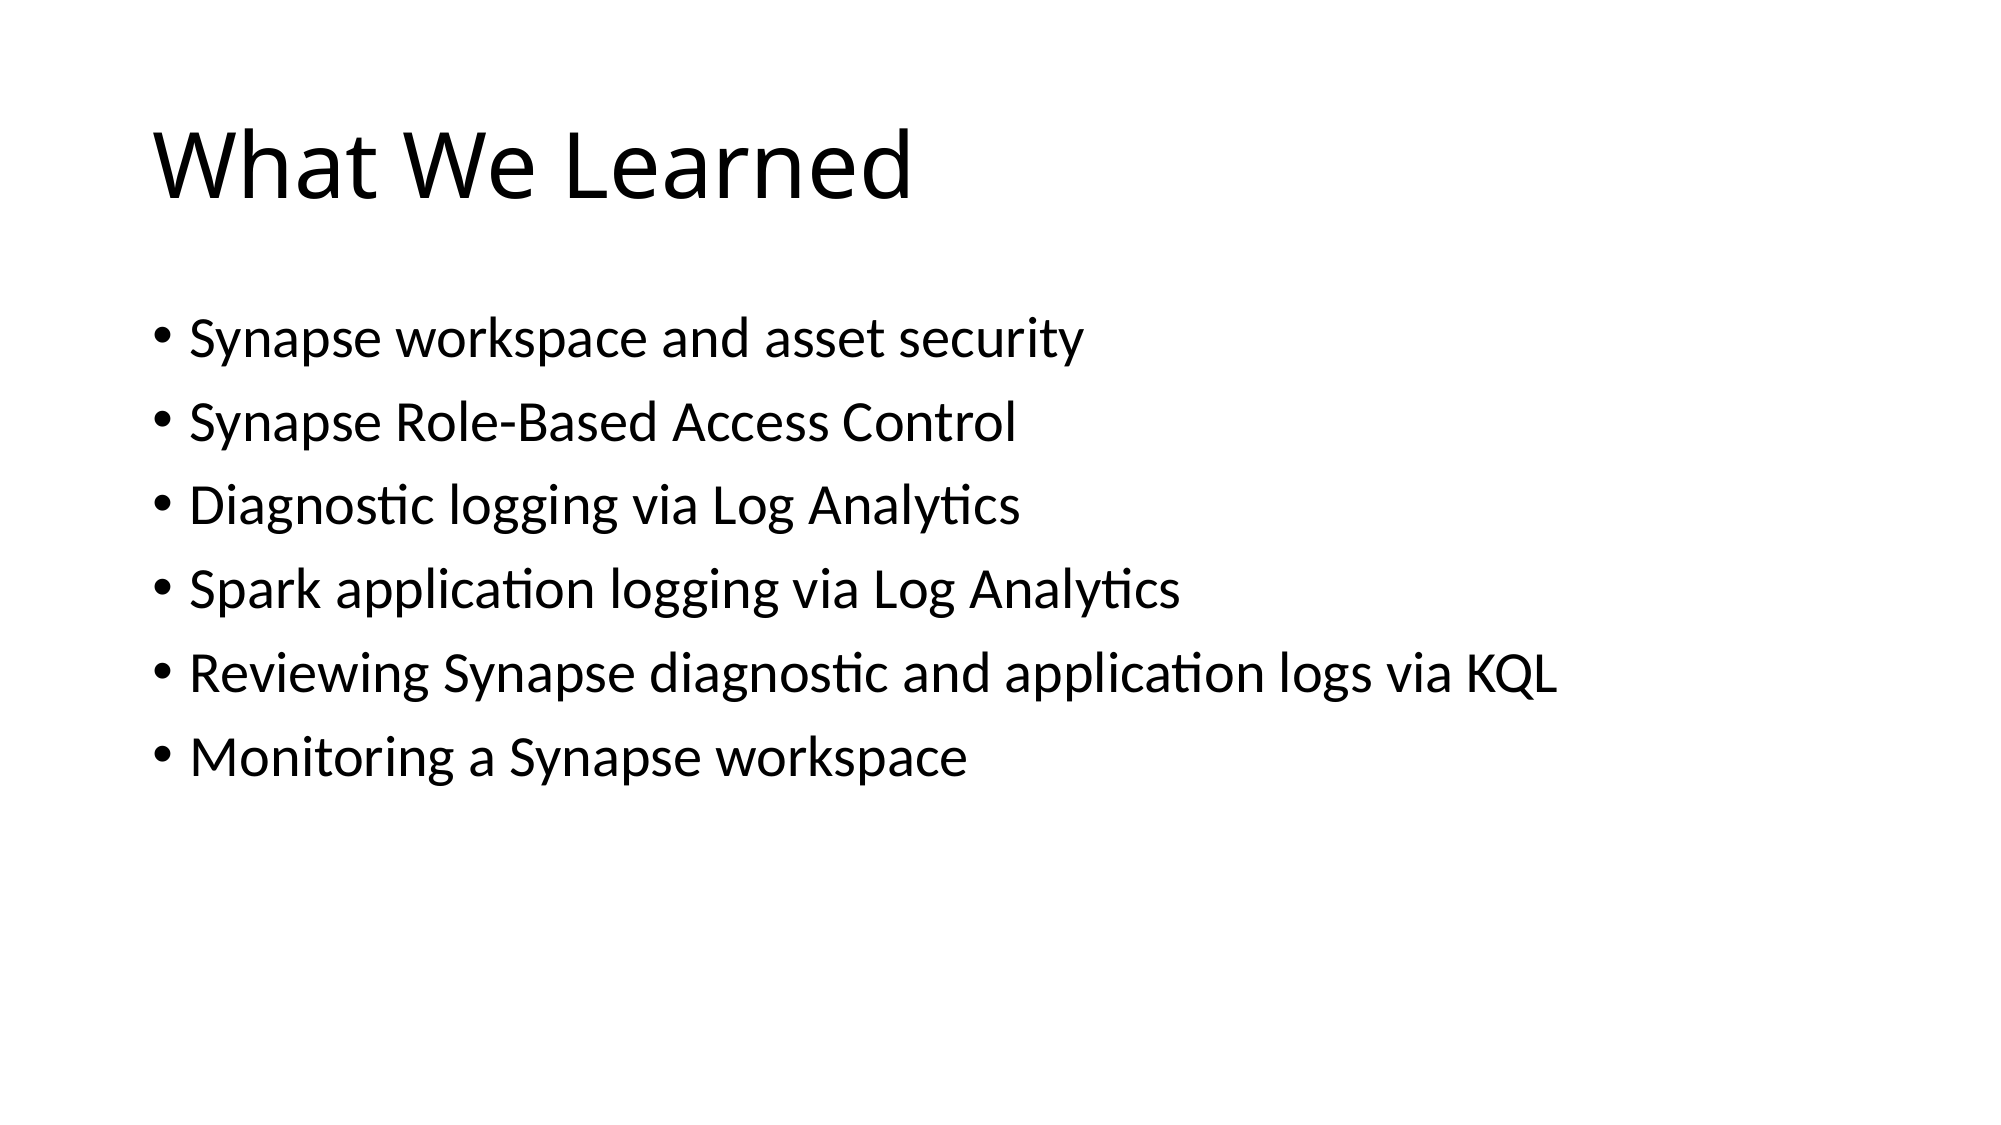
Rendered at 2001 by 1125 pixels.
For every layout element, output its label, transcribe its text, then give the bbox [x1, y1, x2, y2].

title What We Learned [137, 59, 1863, 278]
list Synapse workspace and asset security Synapse Role-Based Access Control Diagnostic logging via Log Analytics Spark application logging via Log Analytics Reviewing Synapse diagnostic and application logs via KQL Monitoring a Synapse workspace [137, 299, 1863, 1014]
